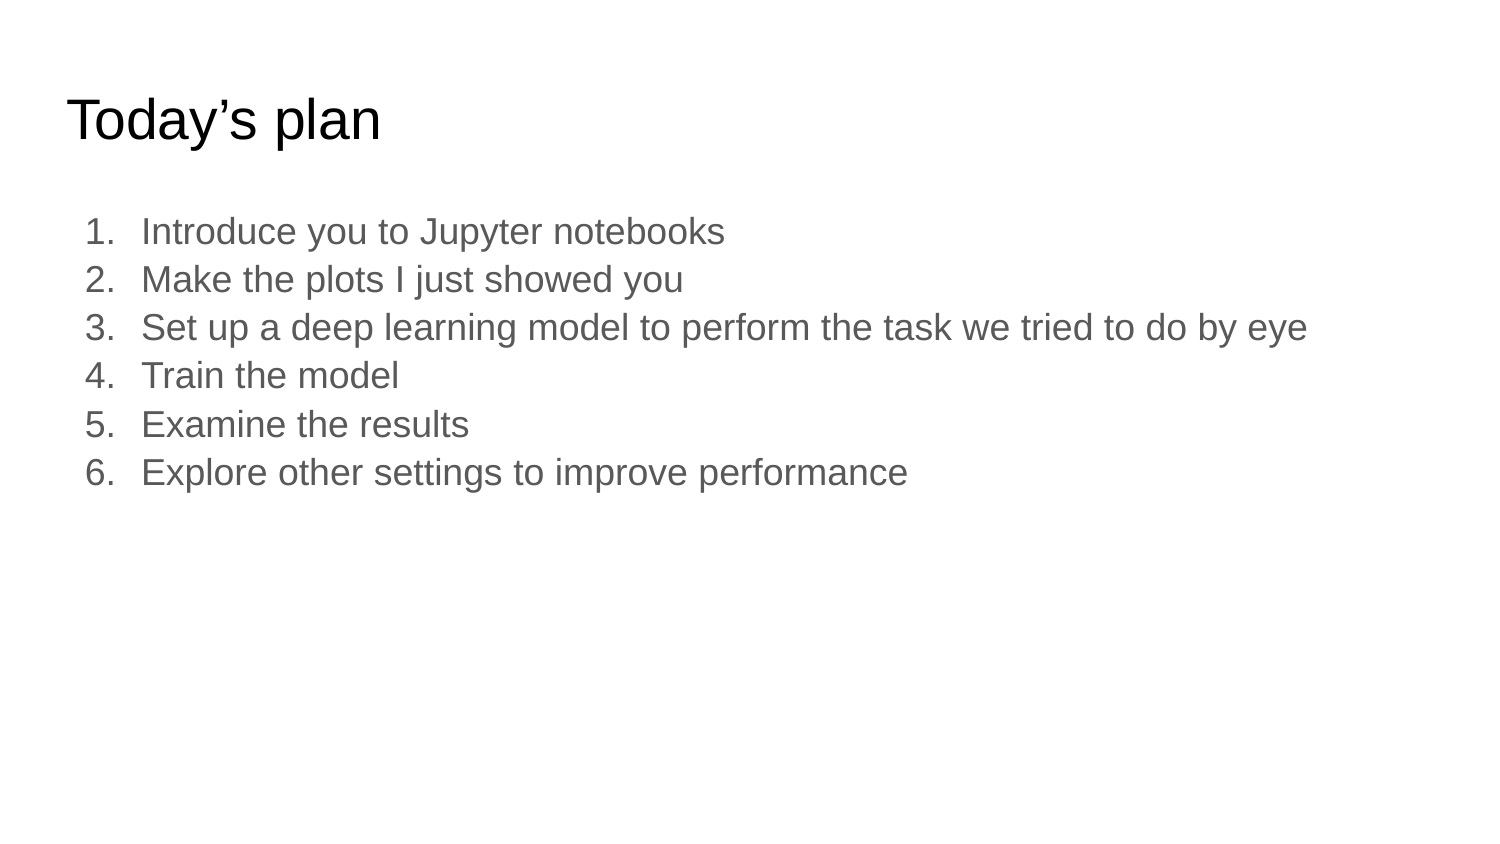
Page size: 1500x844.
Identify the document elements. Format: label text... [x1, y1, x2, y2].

title Today’s plan [51, 72, 1449, 167]
list Introduce you to Jupyter notebooks Make the plots I just showed you Set up a deep learning model to perform the task we tried to do by eye Train the model Examine the results Explore other settings to improve performance [51, 189, 1449, 750]
